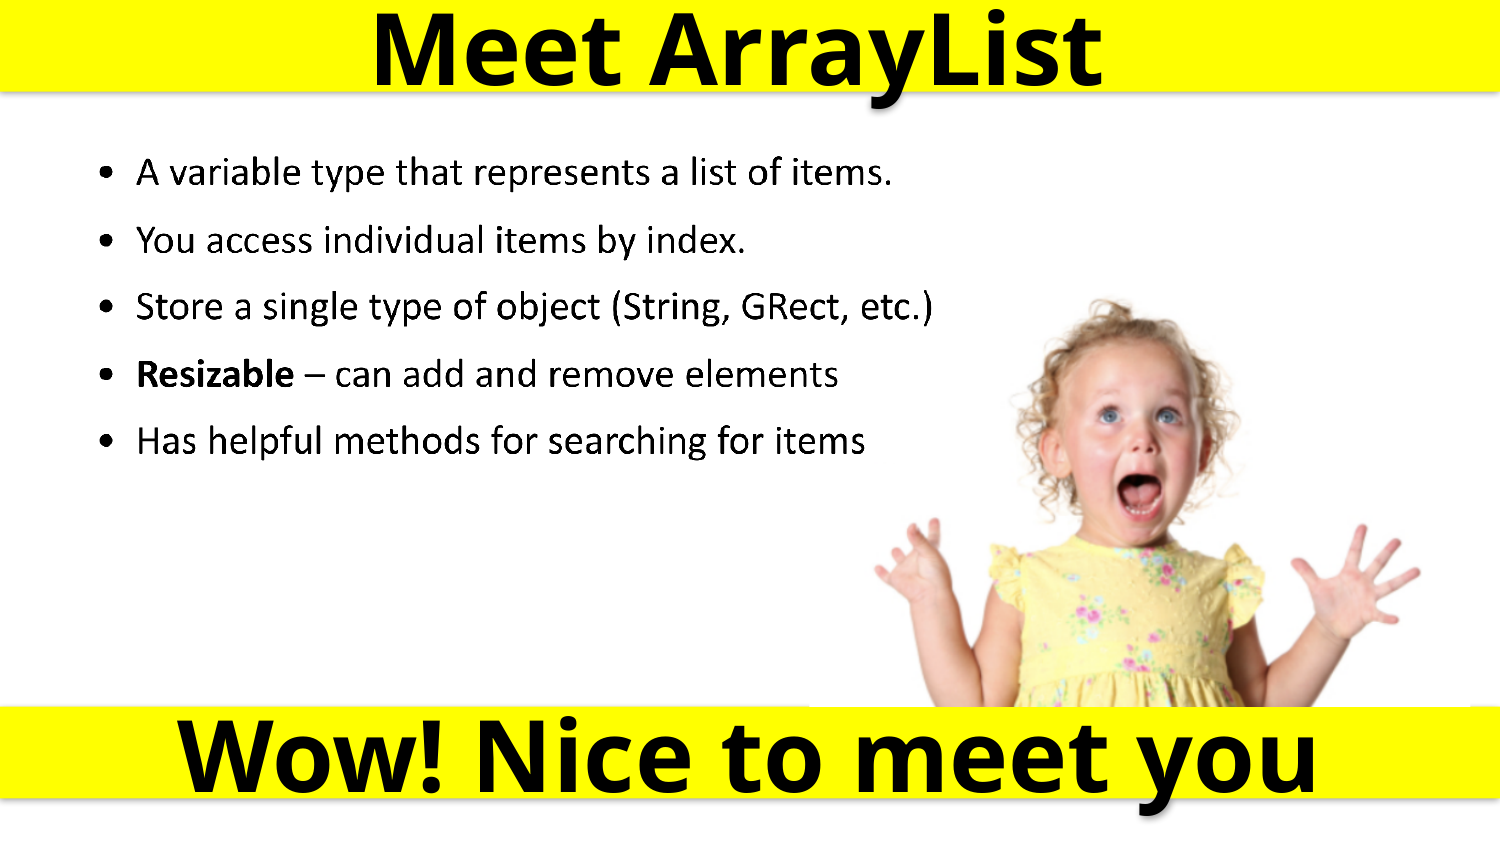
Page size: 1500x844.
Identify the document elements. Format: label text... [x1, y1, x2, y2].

text_box Wow! Nice to meet you [0, 706, 1500, 799]
picture [78, 146, 1471, 707]
text_box Meet ArrayList [0, 0, 1500, 92]
